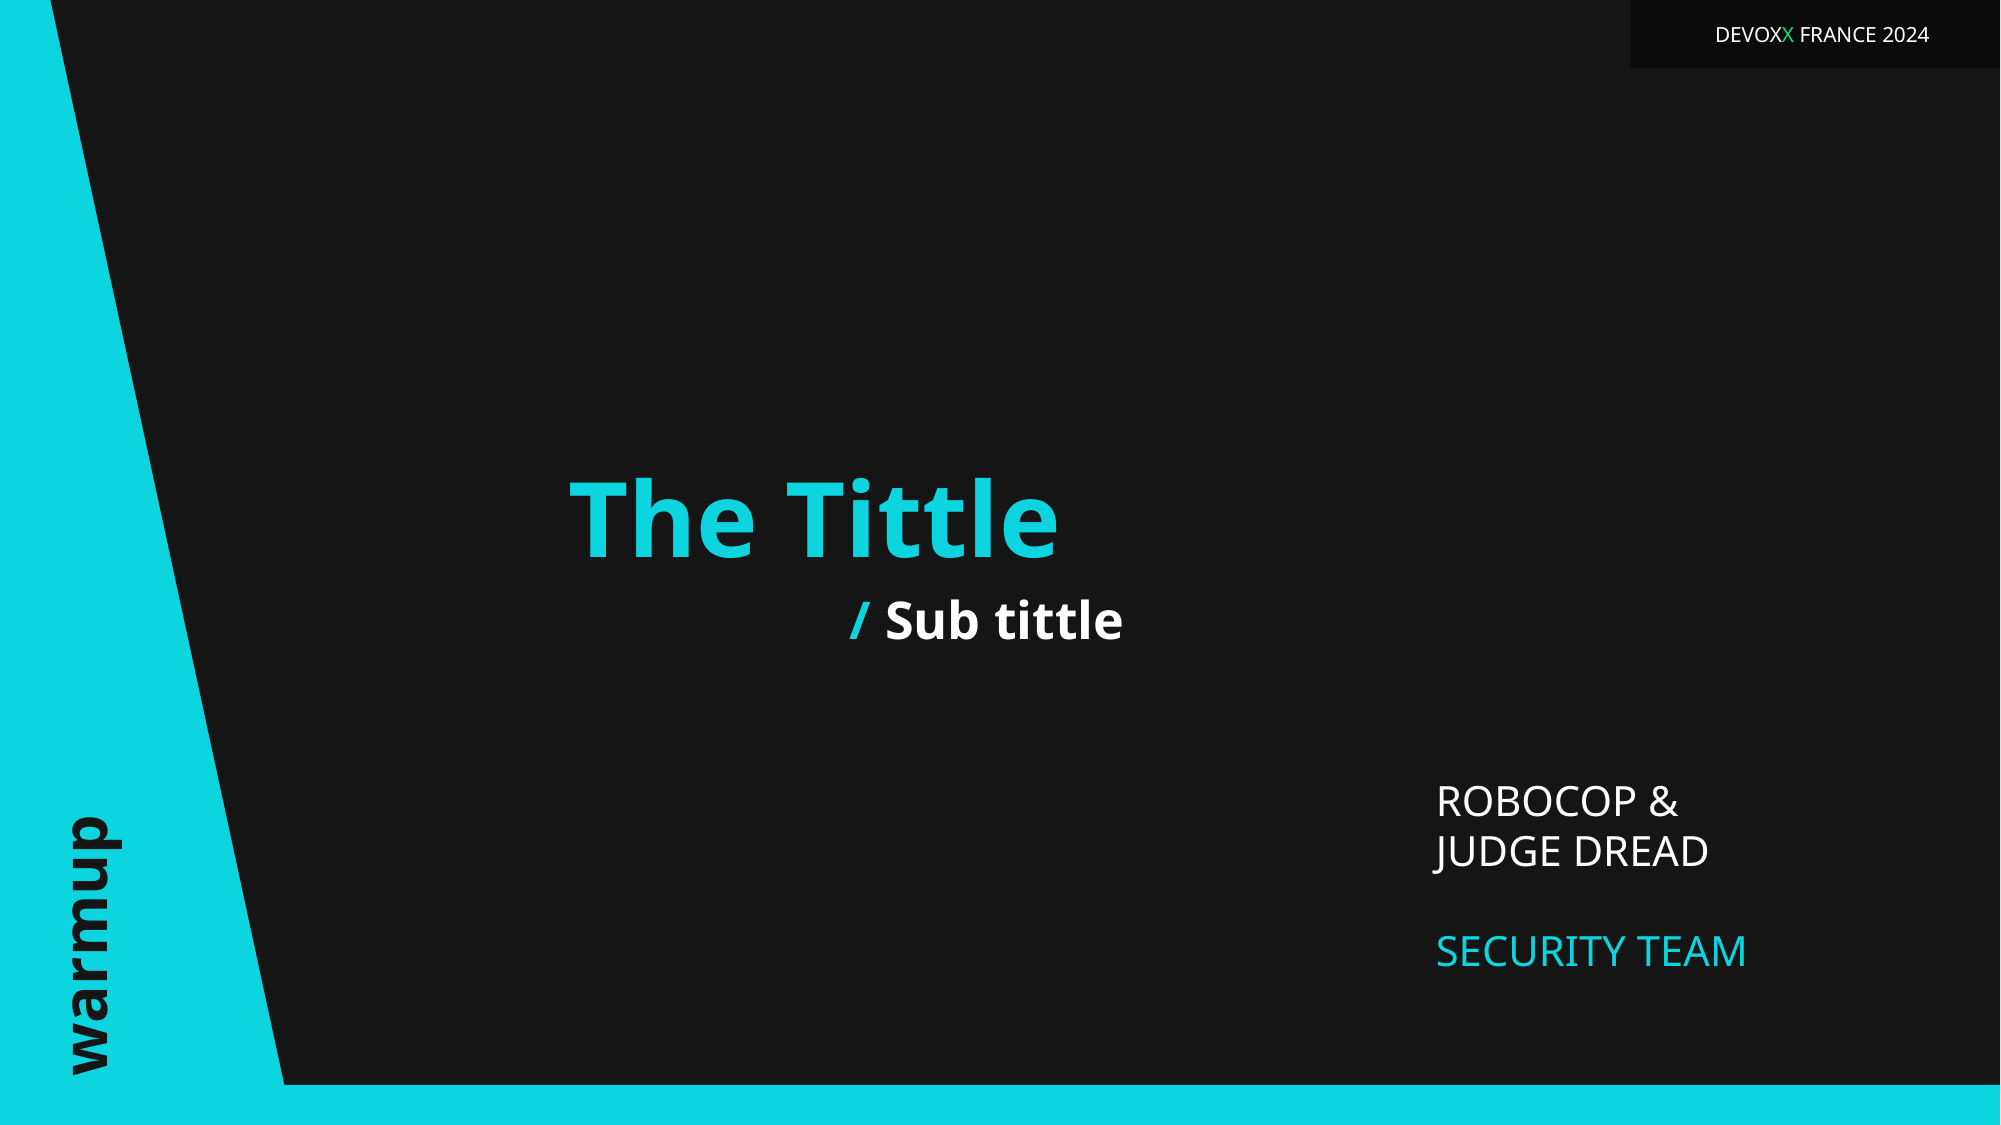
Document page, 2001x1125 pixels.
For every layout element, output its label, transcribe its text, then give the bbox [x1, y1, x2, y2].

text_box DEVOXX FRANCE 2024 [1638, 14, 2000, 55]
text_box The Tittle [553, 446, 1077, 586]
text_box [1629, 0, 2000, 69]
text_box warmup [37, 455, 128, 1092]
text_box ROBOCOP & JUDGE DREAD SECURITY TEAM [1421, 716, 1763, 1082]
text_box / Sub tittle [834, 580, 1139, 658]
